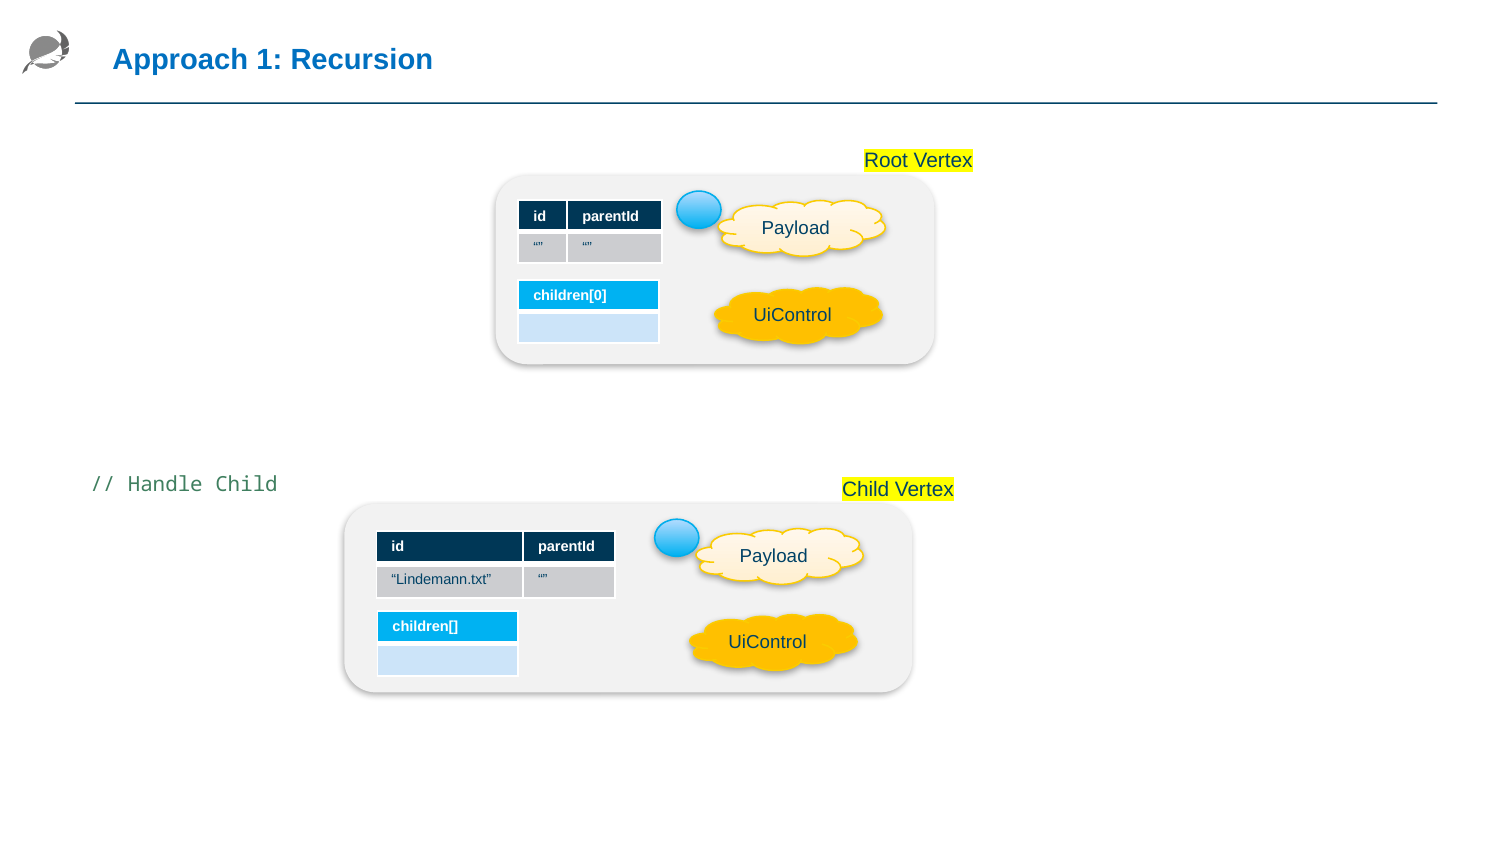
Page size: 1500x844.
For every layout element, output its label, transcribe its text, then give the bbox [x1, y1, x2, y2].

text_box UiControl [689, 613, 858, 672]
text_box [653, 518, 700, 558]
text_box Payload [717, 199, 887, 258]
table_cell [519, 314, 658, 342]
text_box Payload [695, 527, 865, 586]
text_box [676, 190, 722, 230]
table_cell “” [568, 234, 661, 262]
table_header id [377, 532, 522, 561]
table_cell “” [524, 567, 614, 597]
text_box Root Vertex [849, 139, 988, 180]
table_cell “” [519, 234, 566, 262]
text_box // Handle Child [75, 463, 371, 504]
table_header parentId [524, 532, 614, 561]
text_box Child Vertex [827, 467, 969, 508]
table_header children[] [378, 612, 517, 641]
picture [16, 27, 75, 76]
text_box Approach 1: Recursion [97, 33, 449, 83]
table_header children[0] [519, 281, 658, 309]
table_header parentId [568, 201, 661, 229]
table_cell “Lindemann.txt” [377, 567, 522, 597]
text_box UiControl [714, 287, 883, 345]
table_header id [519, 201, 566, 229]
text_box [343, 503, 913, 694]
text_box [494, 174, 936, 366]
table_cell [378, 646, 517, 675]
